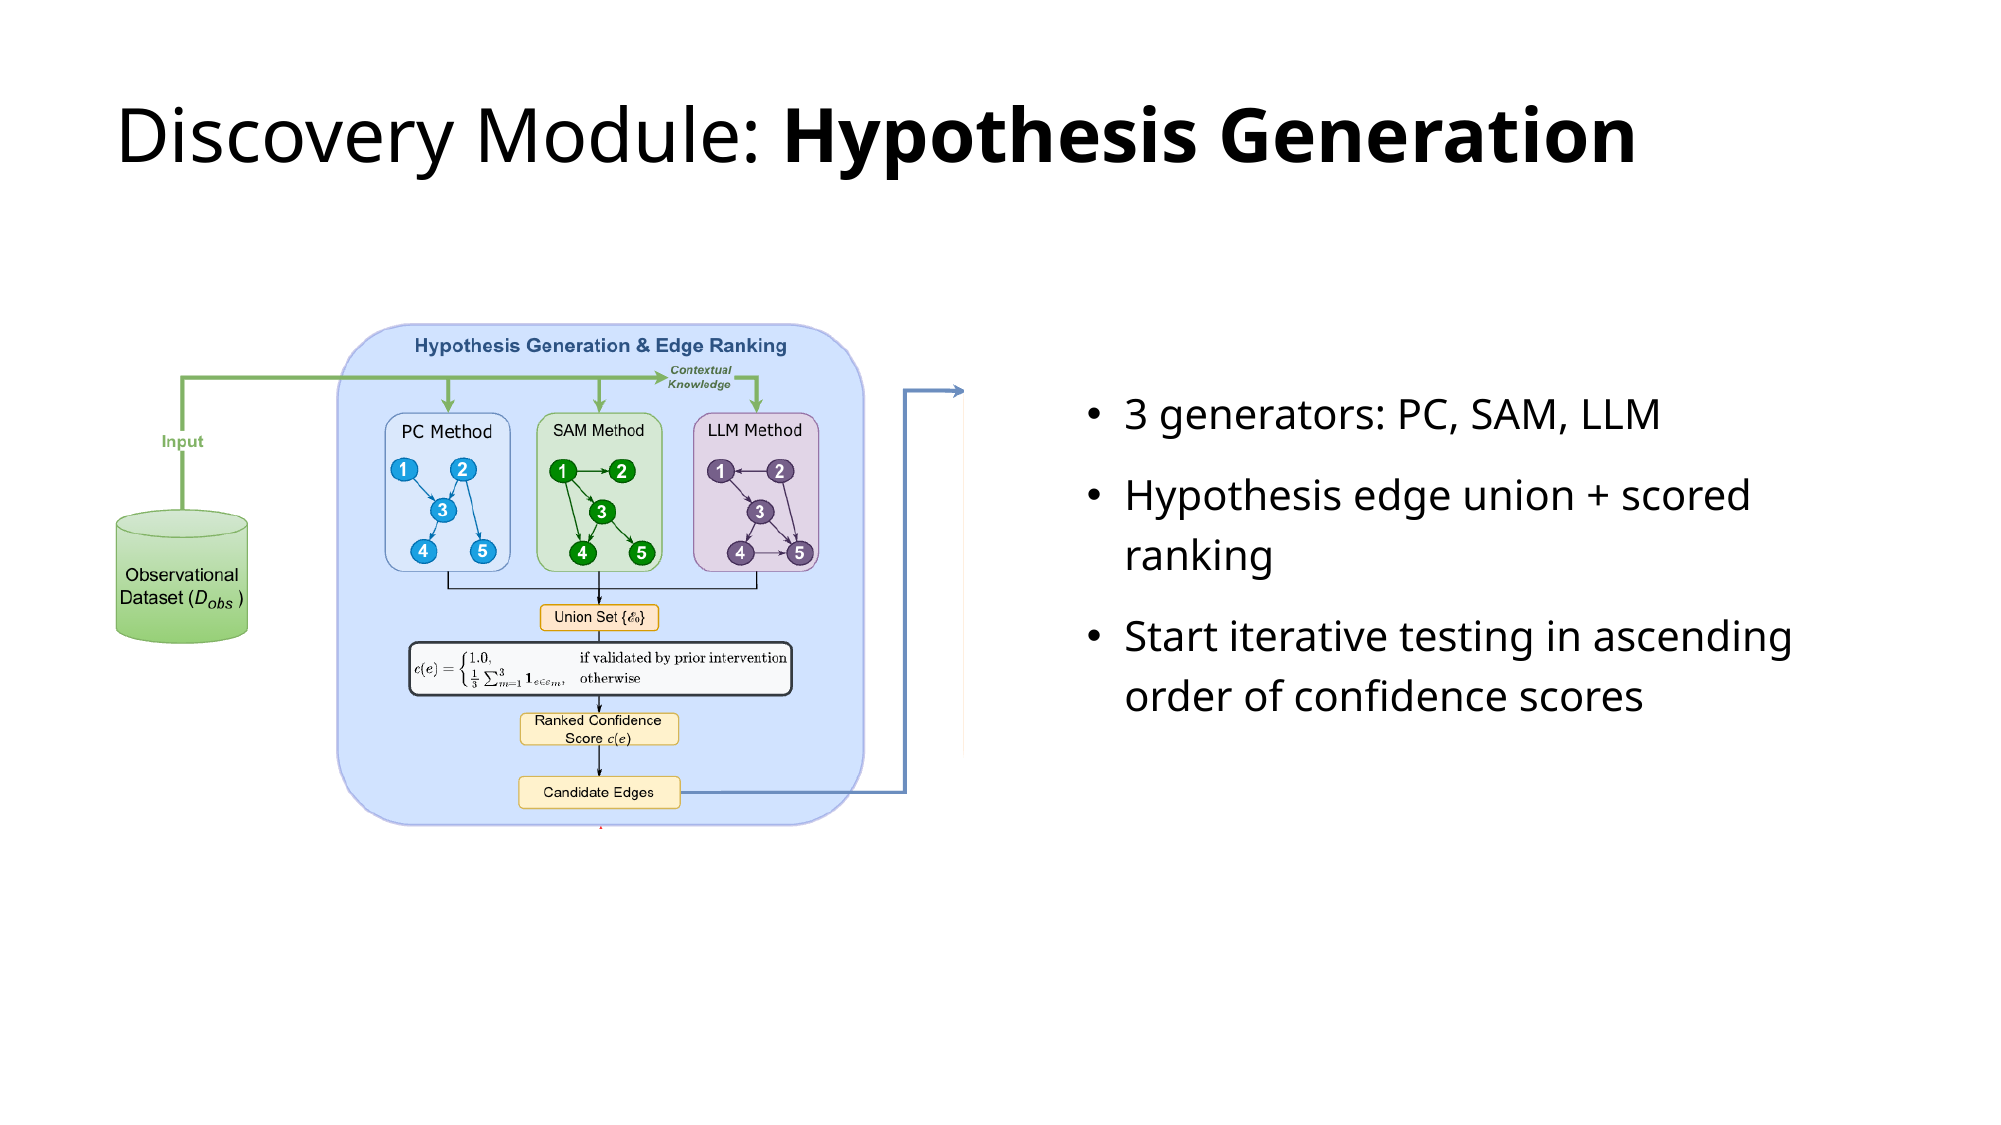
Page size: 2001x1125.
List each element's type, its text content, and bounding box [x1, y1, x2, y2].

title Discovery Module: Hypothesis Generation [100, 90, 1849, 276]
picture [100, 311, 964, 829]
list 3 generators: PC, SAM, LLM Hypothesis edge union + scored ranking Start iterative testing in ascending order of confidence scores [1071, 370, 1849, 770]
